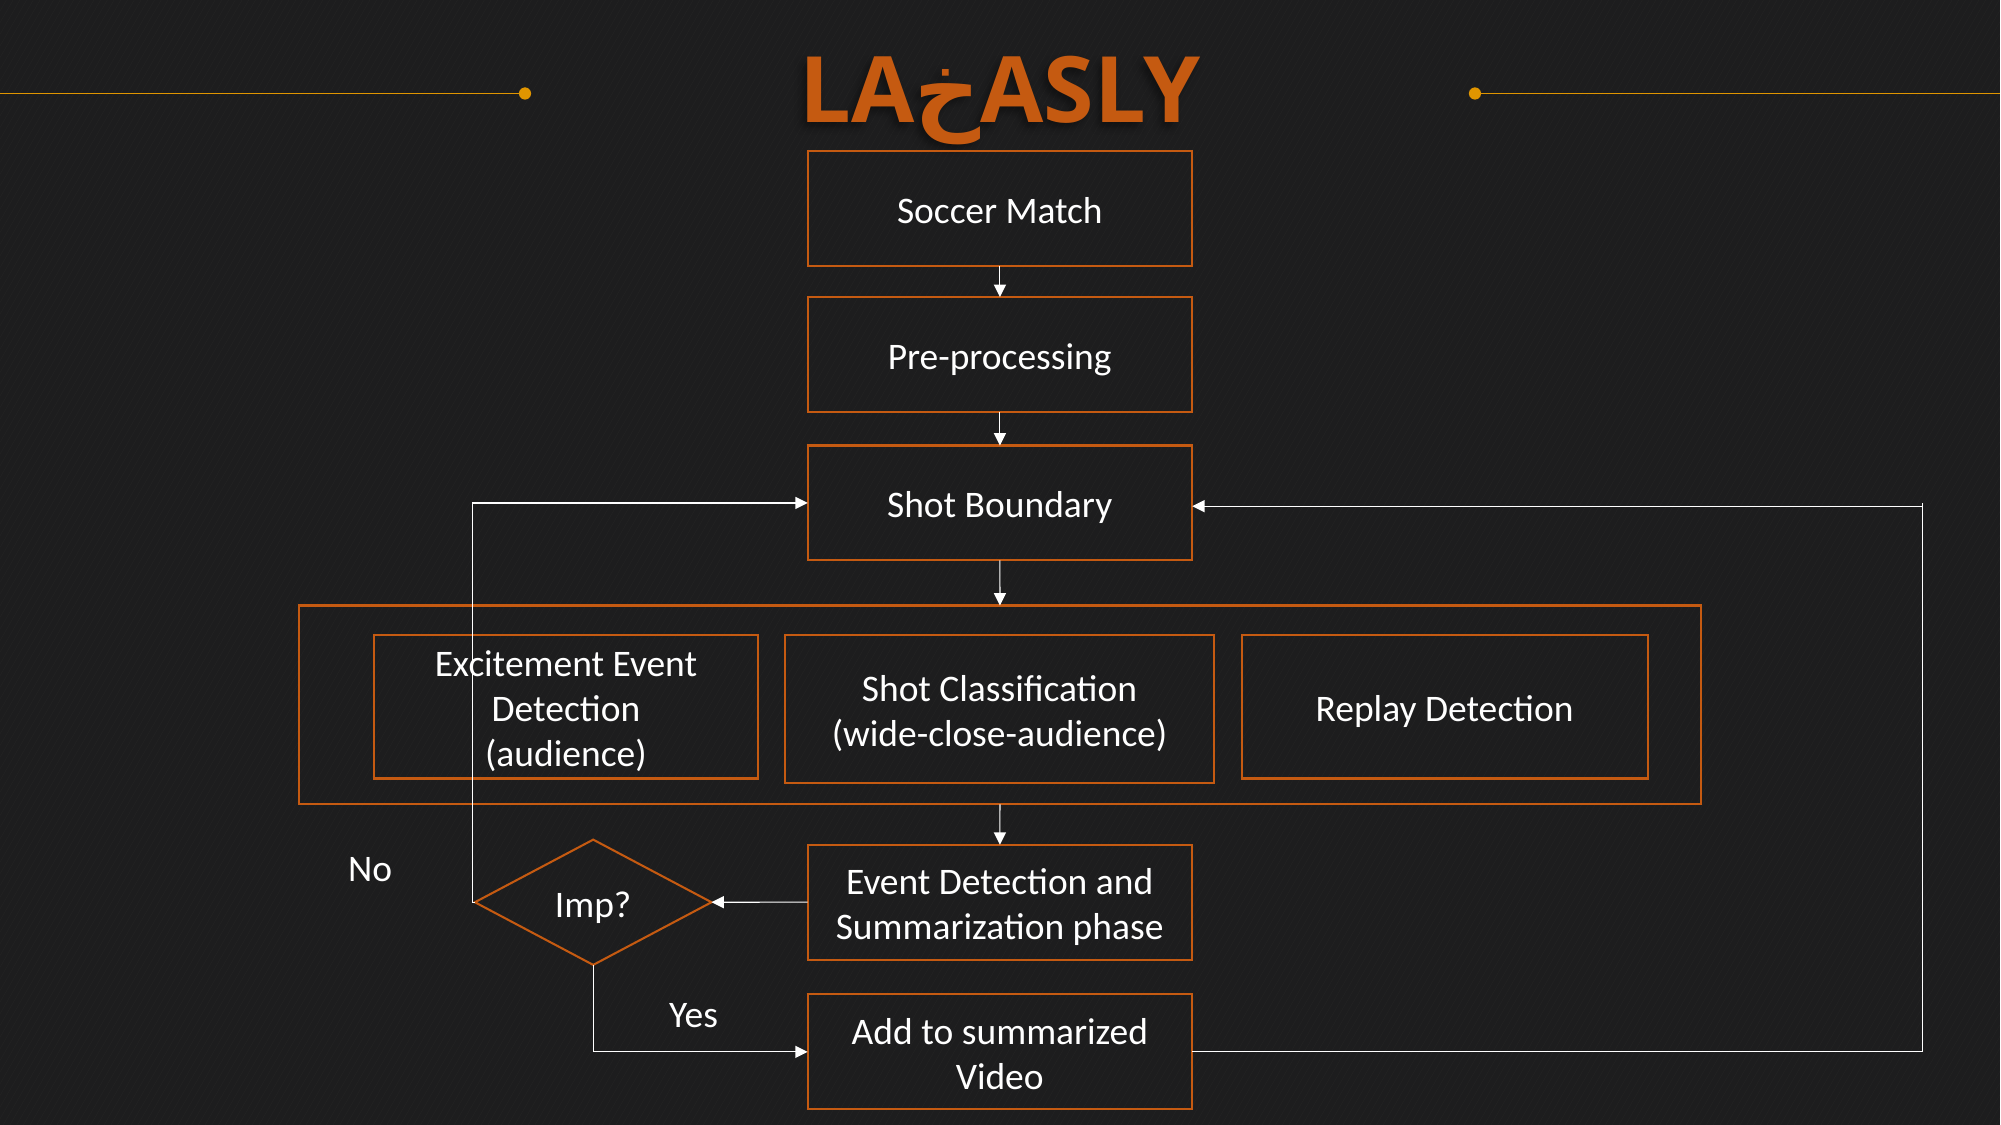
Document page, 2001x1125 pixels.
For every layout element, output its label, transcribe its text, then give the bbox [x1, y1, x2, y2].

text_box Pre-processing [807, 296, 1193, 413]
text_box LAخASLY [0, 43, 2000, 143]
text_box Add to summarized Video [807, 993, 1193, 1110]
text_box [298, 604, 472, 805]
text_box [808, 604, 1702, 805]
text_box Imp? [474, 903, 656, 966]
text_box Event Detection and Summarization phase [807, 844, 1193, 961]
text_box Soccer Match [807, 150, 1193, 267]
text_box Shot Boundary [807, 444, 1193, 561]
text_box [656, 901, 744, 1116]
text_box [474, 502, 808, 903]
text_box No [333, 836, 408, 897]
